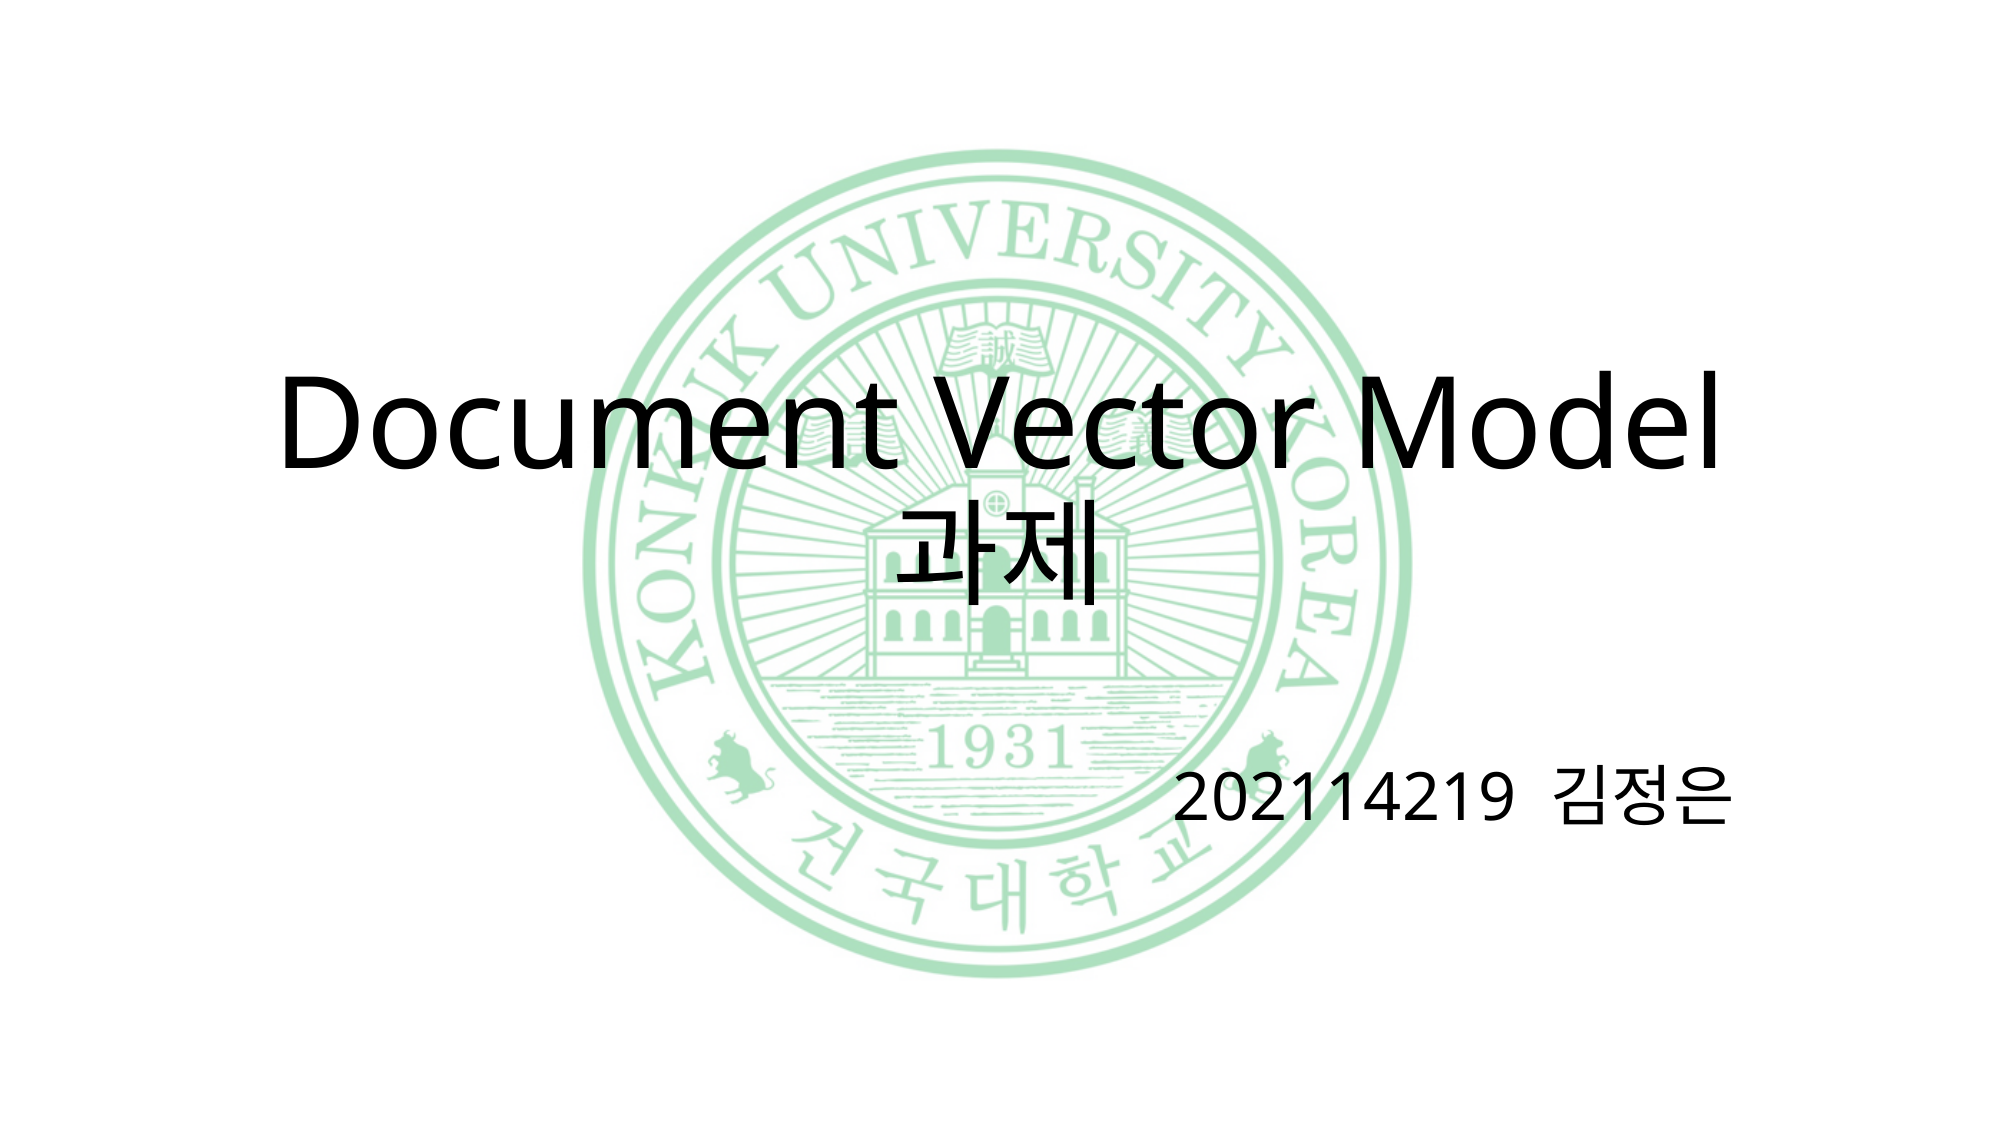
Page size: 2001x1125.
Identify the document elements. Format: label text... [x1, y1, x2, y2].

picture [570, 133, 1429, 992]
title Document Vector Model 과제 [1429, 237, 1750, 629]
title Document Vector Model 과제 [249, 237, 570, 629]
subtitle 202114219 김정은 [249, 755, 1750, 1027]
